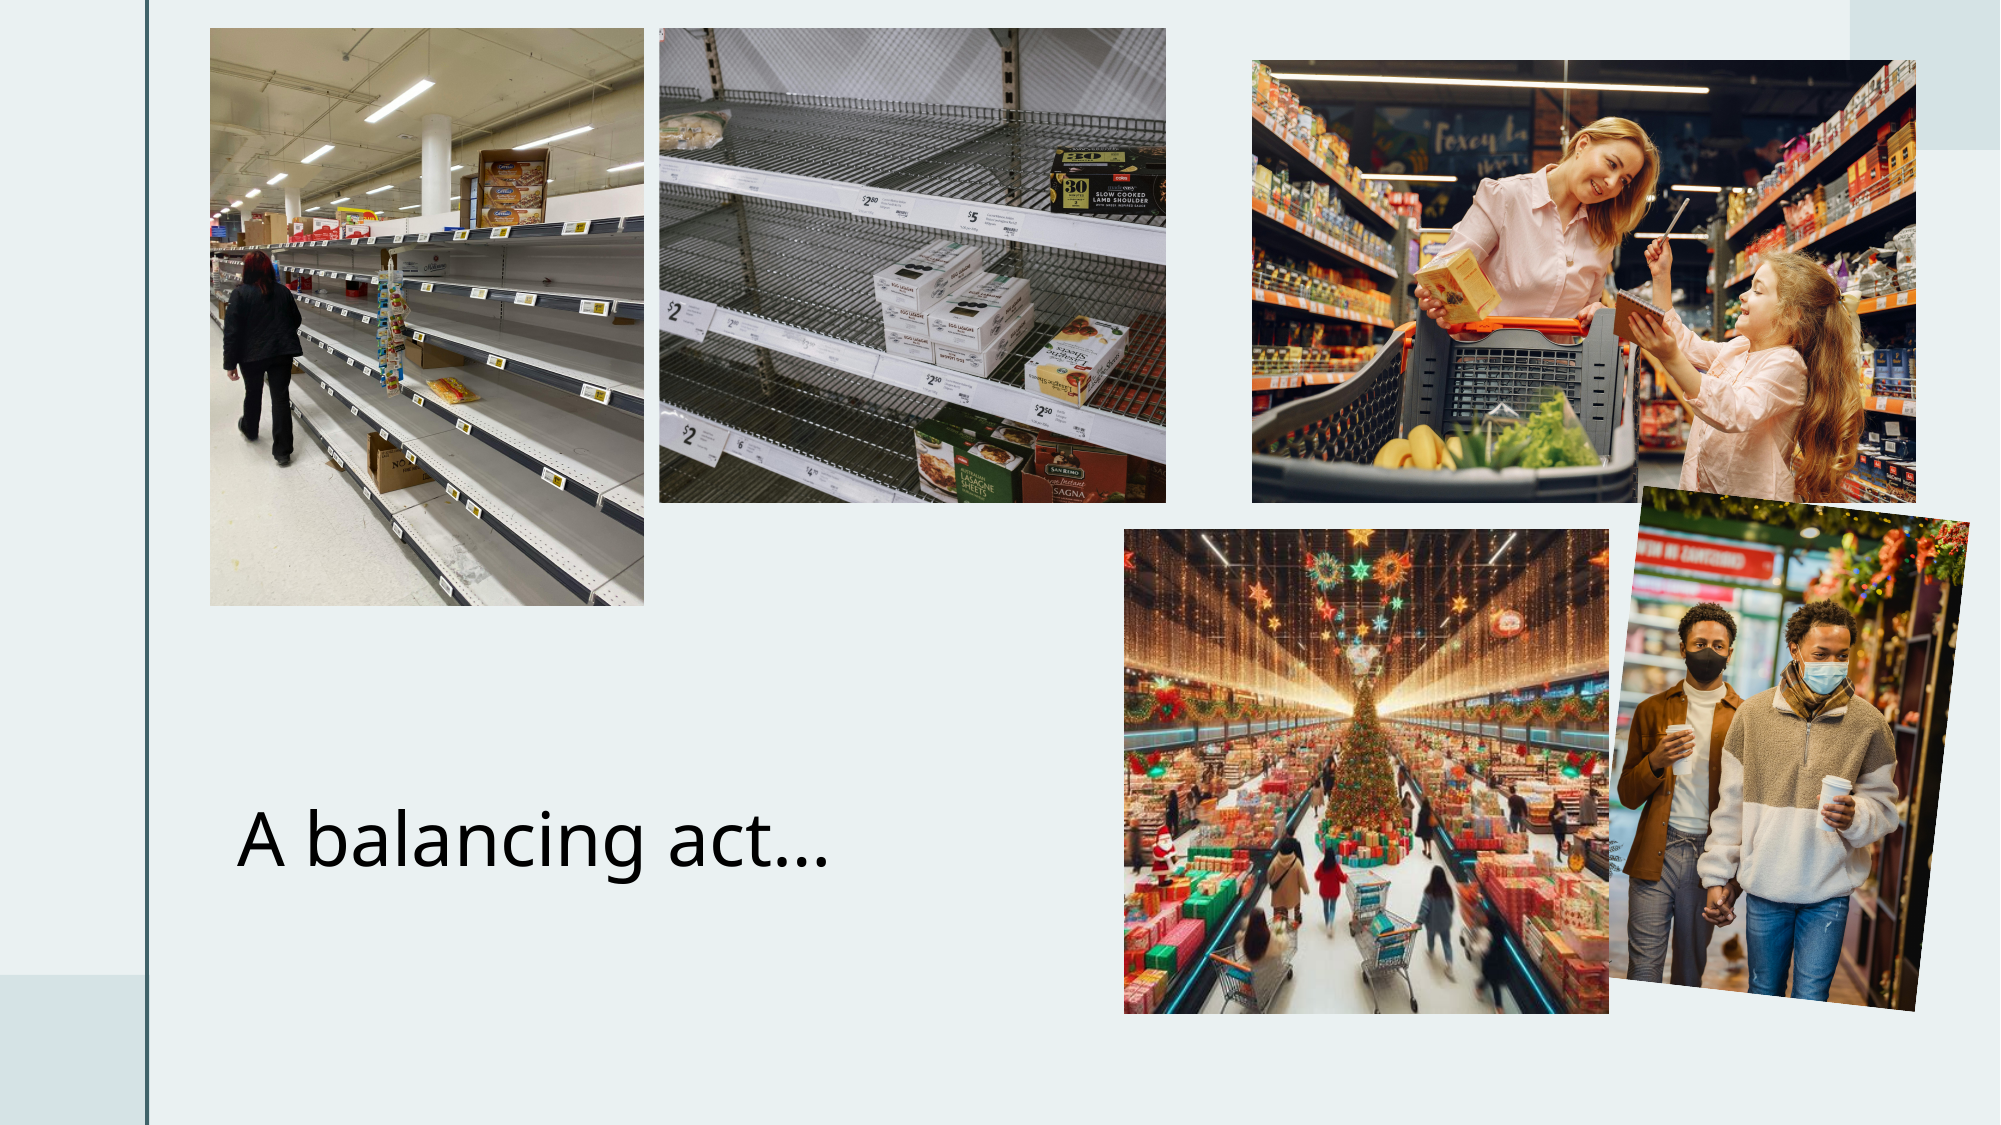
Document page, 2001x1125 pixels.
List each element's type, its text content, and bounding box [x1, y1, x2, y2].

picture [1124, 60, 1970, 1014]
picture [210, 28, 644, 606]
title A balancing act… [222, 575, 1850, 1109]
picture [659, 28, 1166, 503]
